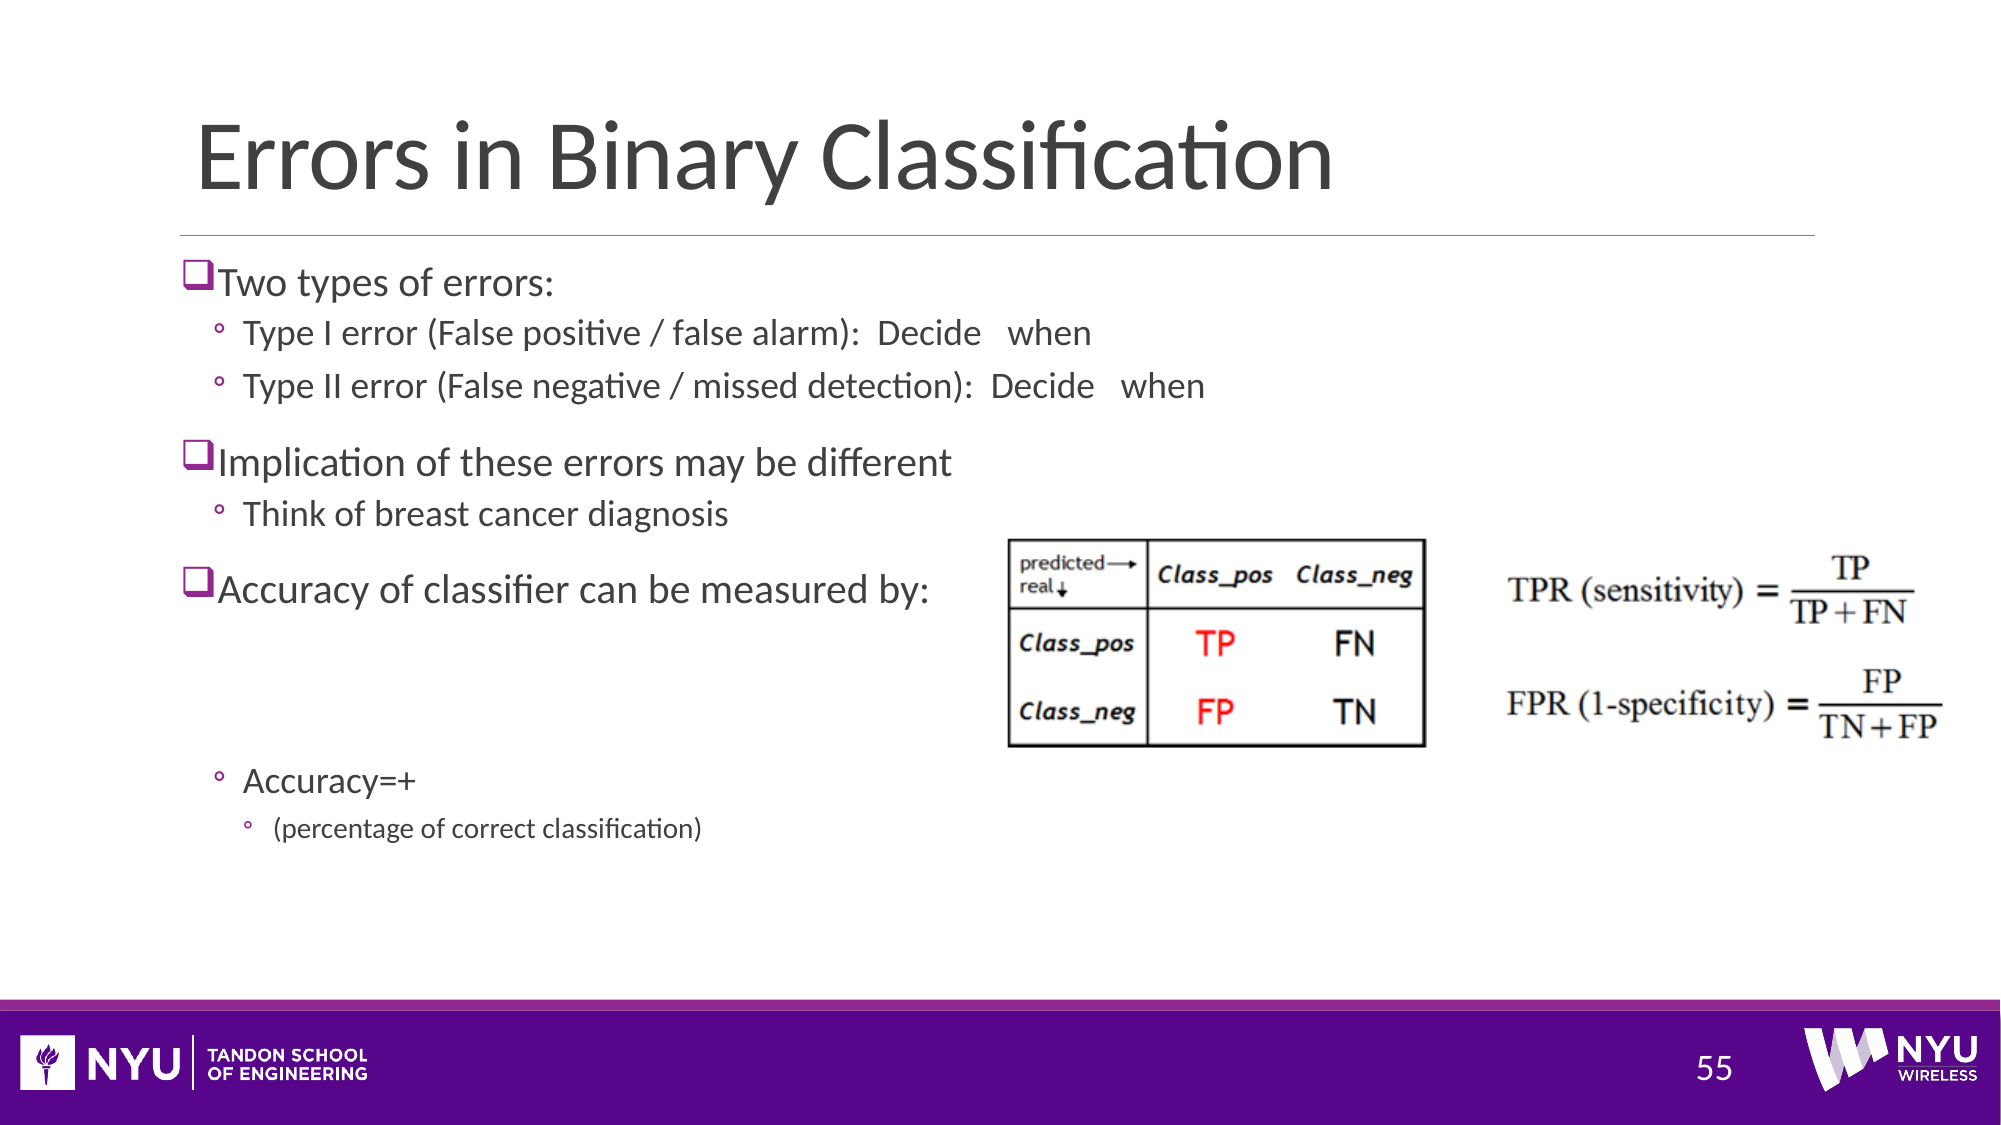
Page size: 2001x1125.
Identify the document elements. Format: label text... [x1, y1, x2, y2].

title Errors in Binary Classification [180, 47, 1830, 218]
picture [1004, 536, 1958, 752]
slide_number 55 [1533, 1035, 1749, 1096]
